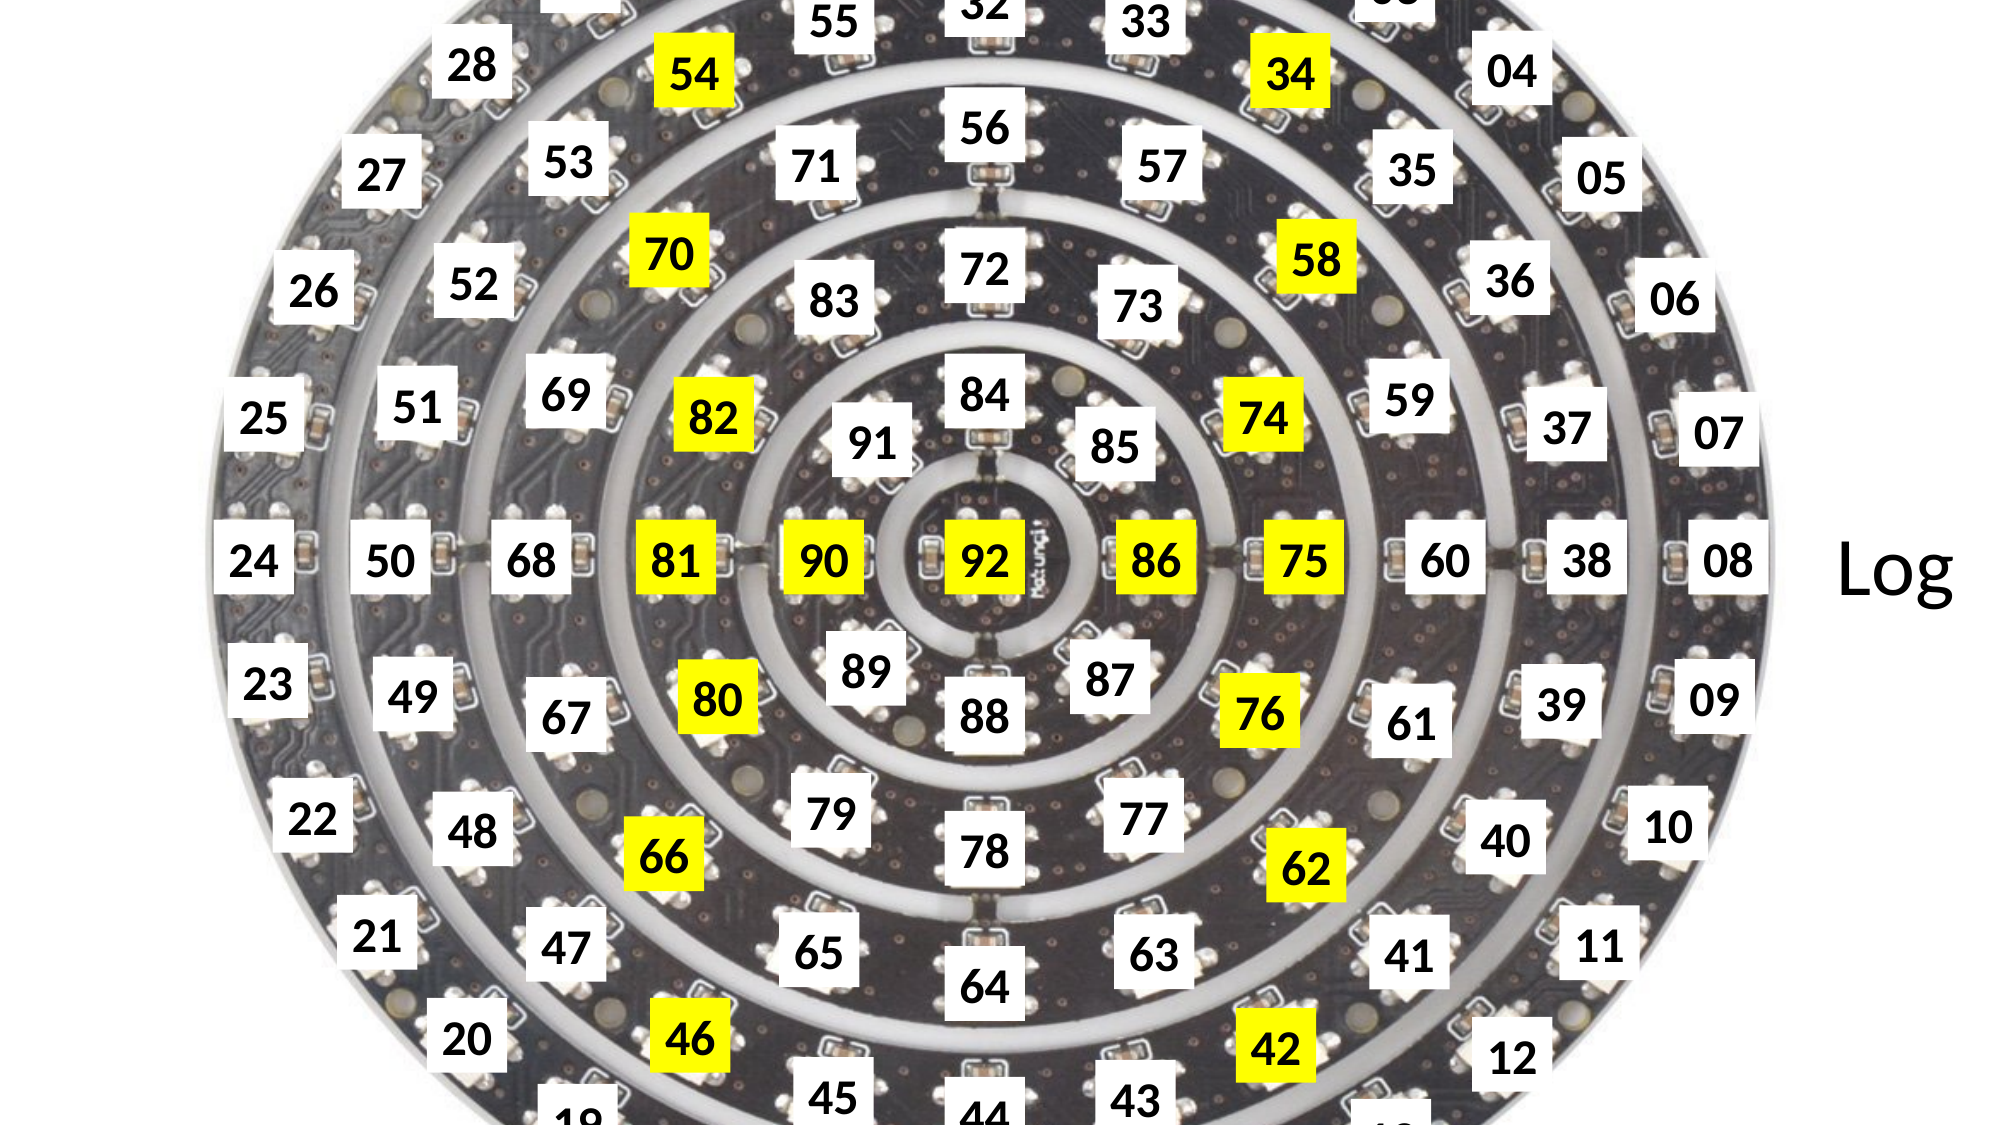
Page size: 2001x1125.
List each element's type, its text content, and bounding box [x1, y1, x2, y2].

text_box Log [1856, 504, 2000, 620]
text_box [144, 0, 1856, 1125]
